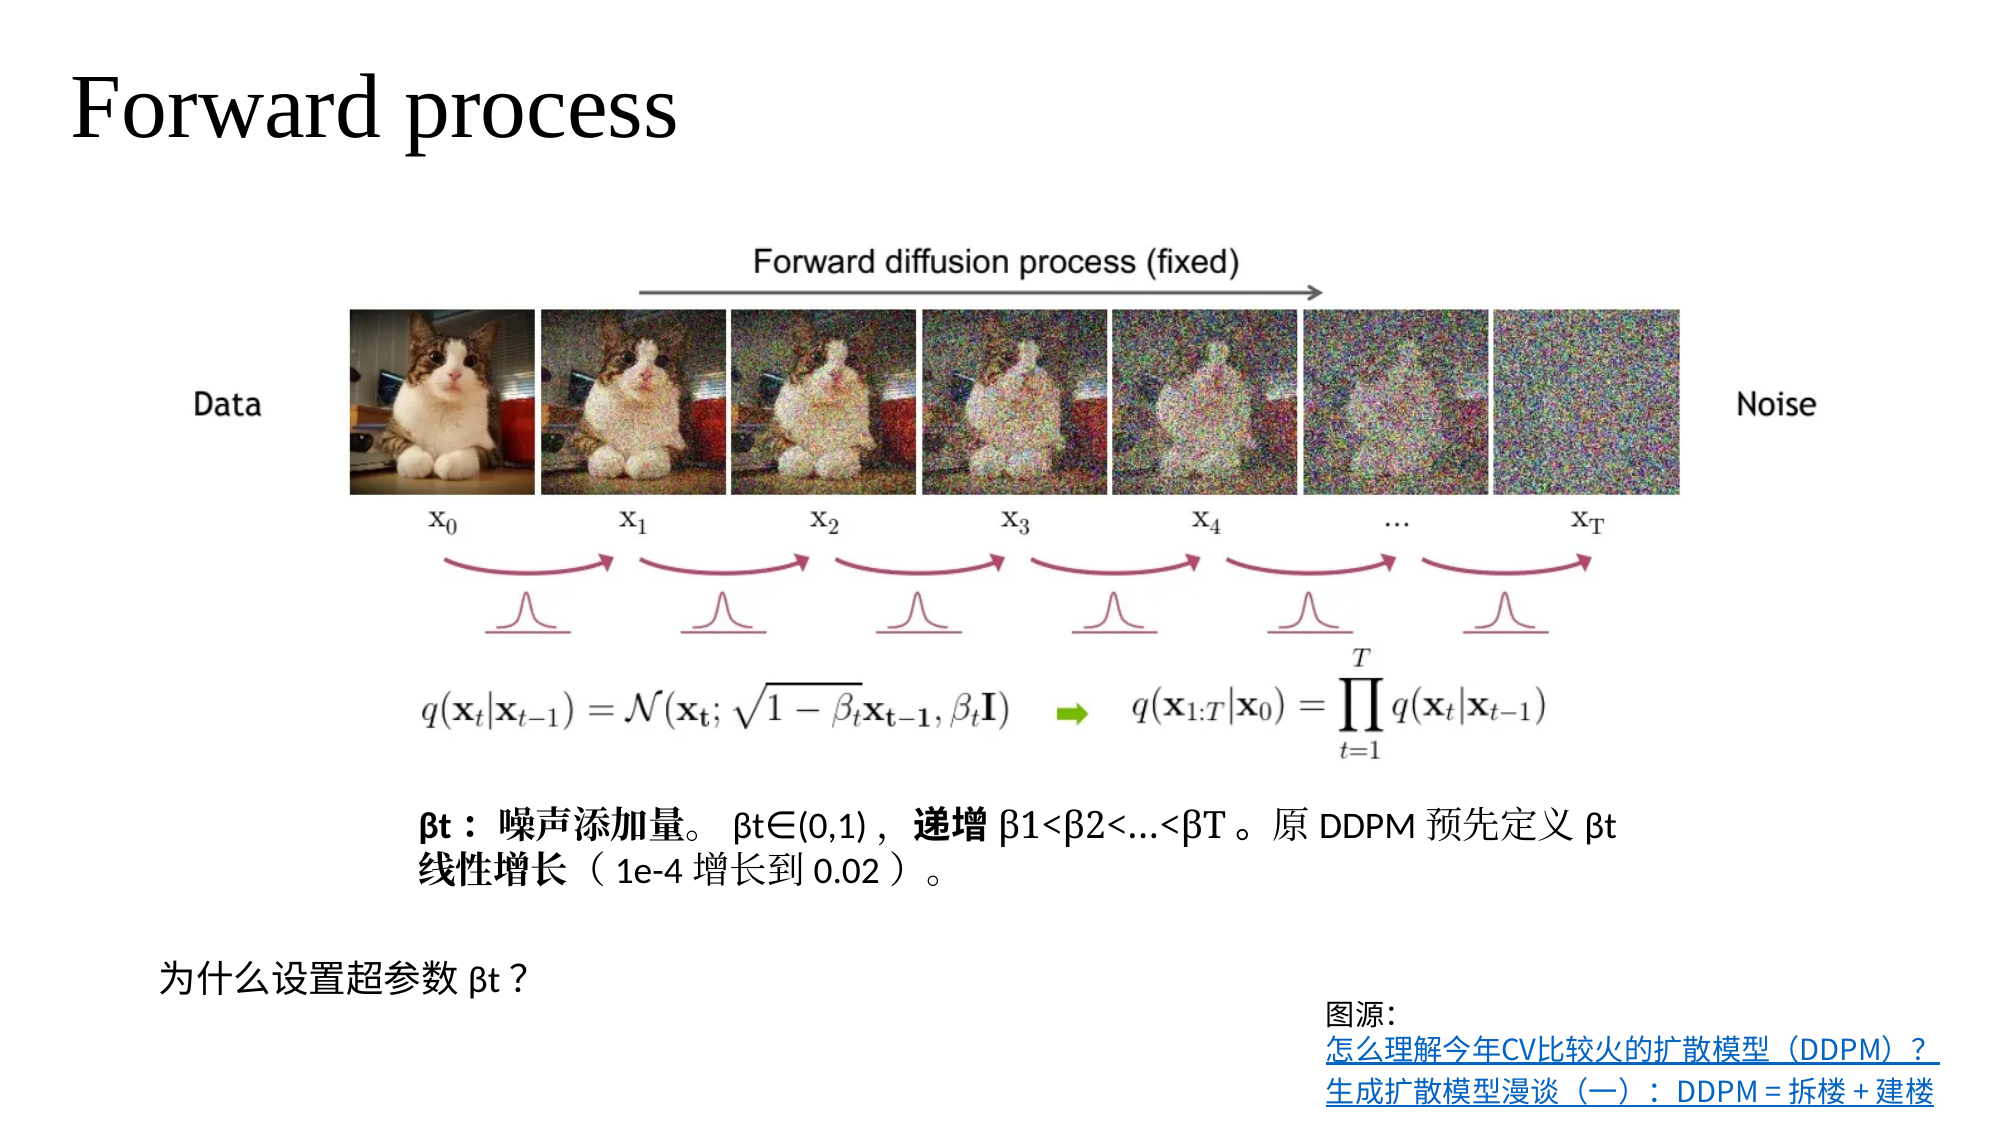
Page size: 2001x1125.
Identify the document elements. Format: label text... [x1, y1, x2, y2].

title Forward process [55, 0, 1781, 217]
text_box βt：噪声添加量。βt∈(0,1)，递增β1<β2<…<βT。原DDPM预先定义βt线性增长（1e-4增长到0.02）。 [403, 794, 1646, 899]
text_box 图源： 怎么理解今年CV比较火的扩散模型（DDPM）？ 生成扩散模型漫谈（一）：DDPM = 拆楼 + 建楼 [1310, 988, 2000, 1124]
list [111, 215, 1839, 654]
picture [403, 637, 1595, 763]
text_box 为什么设置超参数βt？ [143, 947, 637, 1008]
